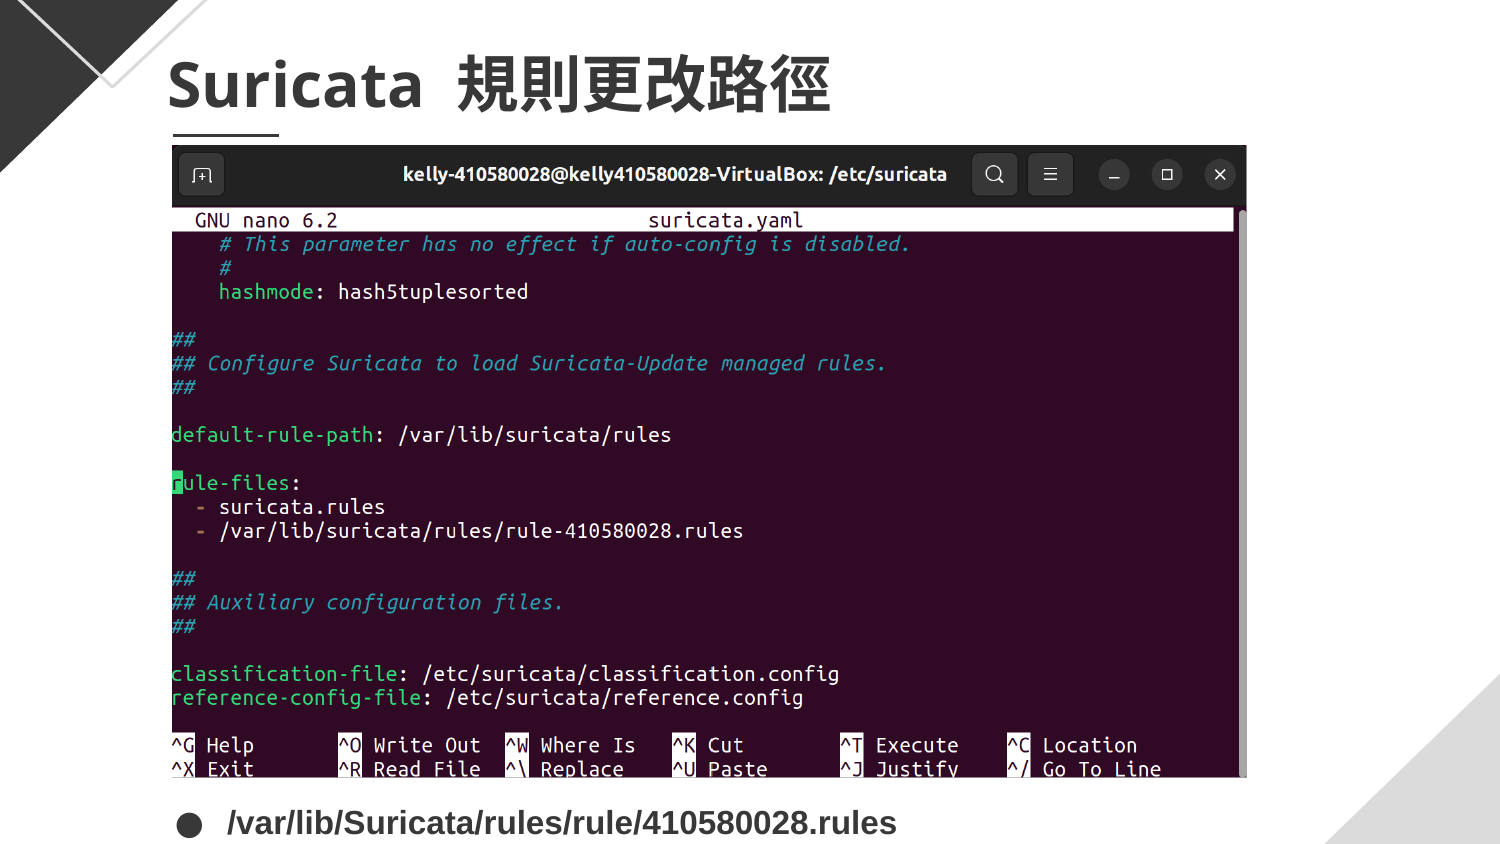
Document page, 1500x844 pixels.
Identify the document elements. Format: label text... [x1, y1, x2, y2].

title Suricata 規則更改路徑 [152, 30, 1418, 117]
list /var/lib/Suricata/rules/rule/410580028.rules [137, 786, 1400, 844]
picture [172, 145, 1247, 779]
